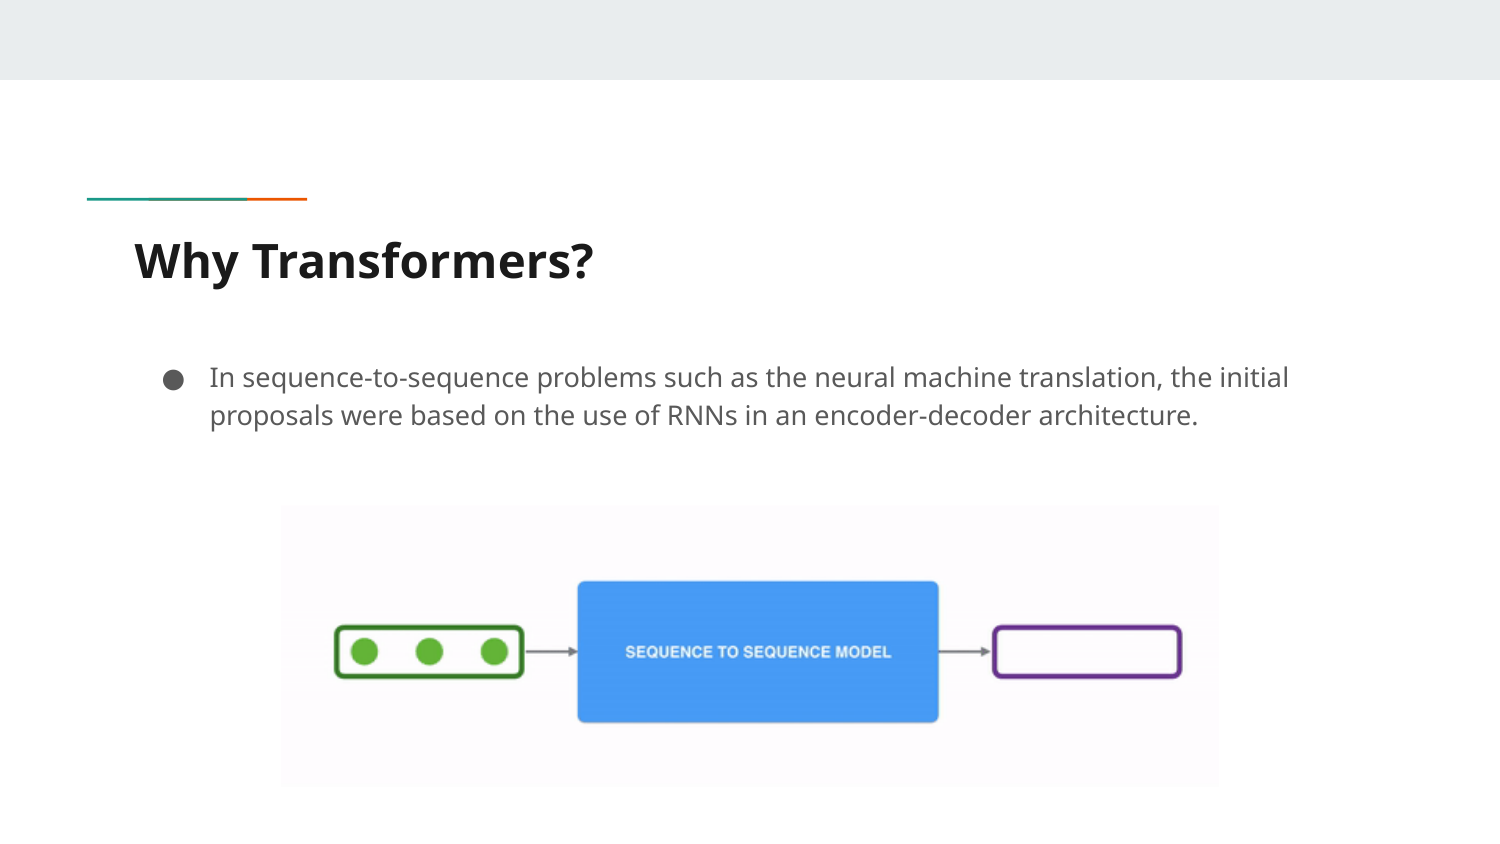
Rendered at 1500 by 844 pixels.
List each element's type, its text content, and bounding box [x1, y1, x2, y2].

picture [281, 505, 1219, 787]
list In sequence-to-sequence problems such as the neural machine translation, the initial proposals were based on the use of RNNs in an encoder-decoder architecture. [119, 341, 1381, 485]
title Why Transformers? [119, 216, 1381, 305]
